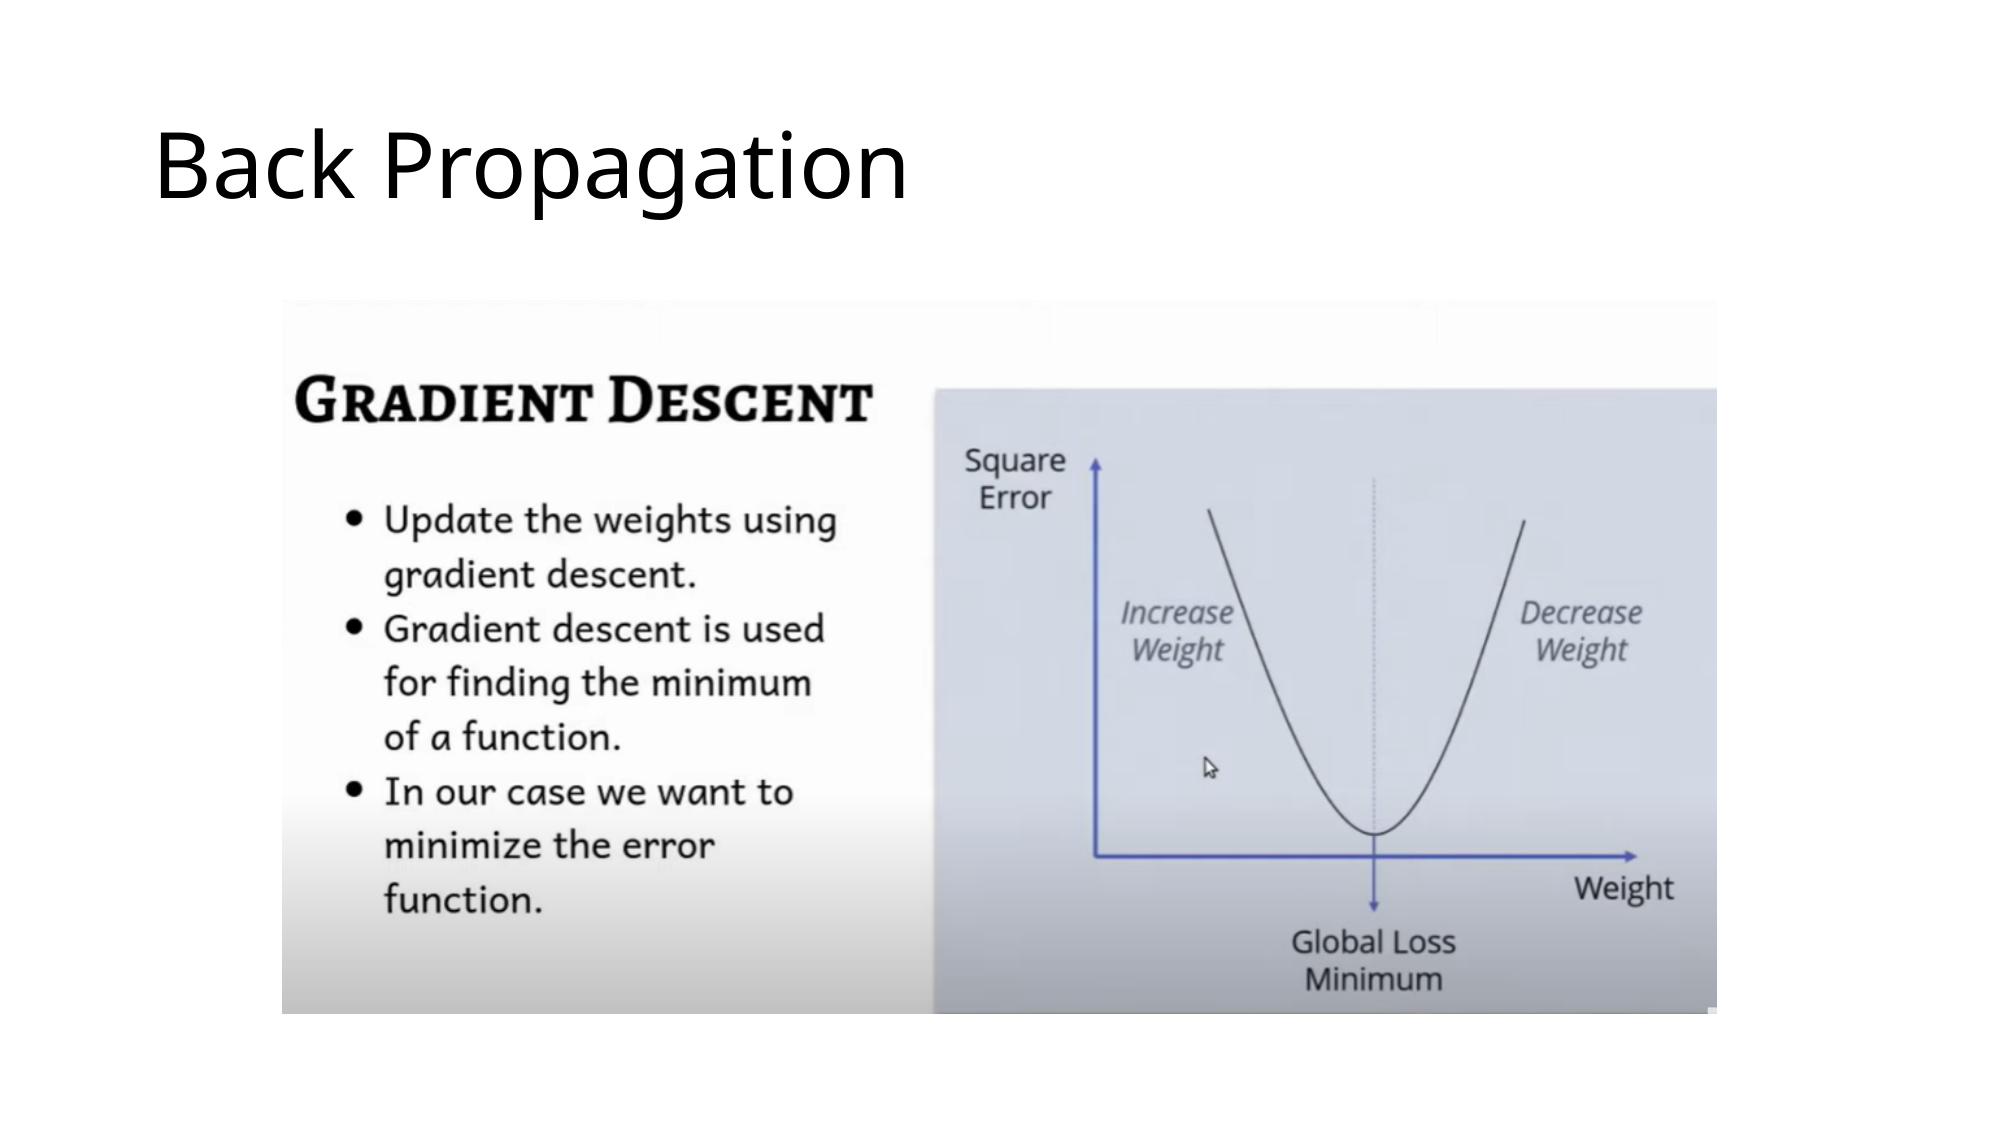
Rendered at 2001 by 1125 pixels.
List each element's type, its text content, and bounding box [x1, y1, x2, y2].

title Back Propagation [137, 59, 1863, 278]
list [282, 299, 1717, 1014]
